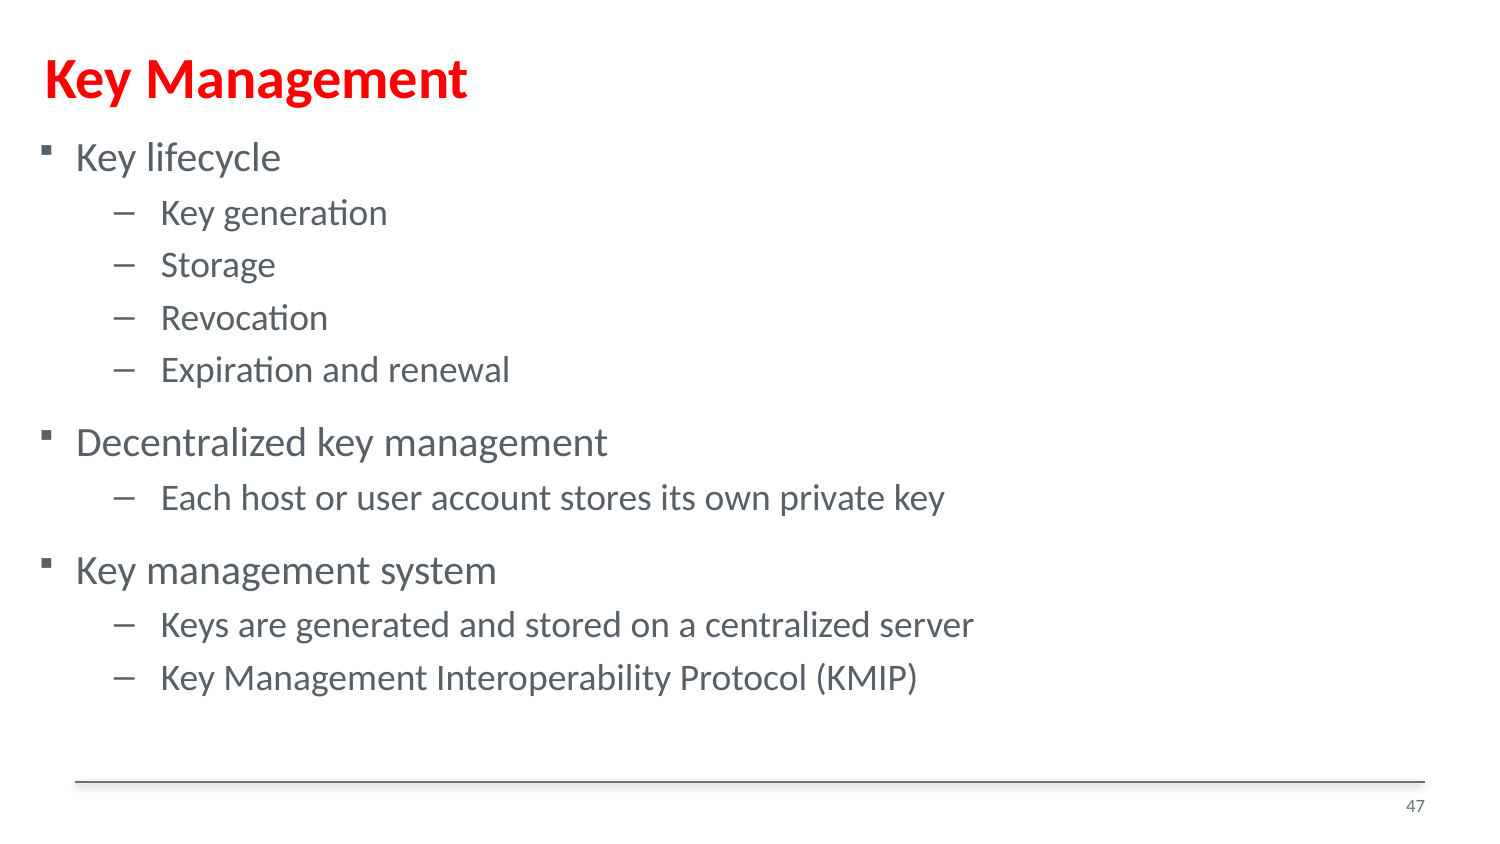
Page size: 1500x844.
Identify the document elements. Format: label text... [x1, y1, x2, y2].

slide_number 47 [1382, 782, 1425, 827]
list Key lifecycle​ Key generation​ Storage​ Revocation​ Expiration and renewal​ Decentralized key management Each host or user account stores its own private key Key management system Keys are generated and stored on a centralized server Key Management Interoperability Protocol (KMIP) [23, 122, 1480, 787]
title Key Management​ [45, 25, 1500, 125]
